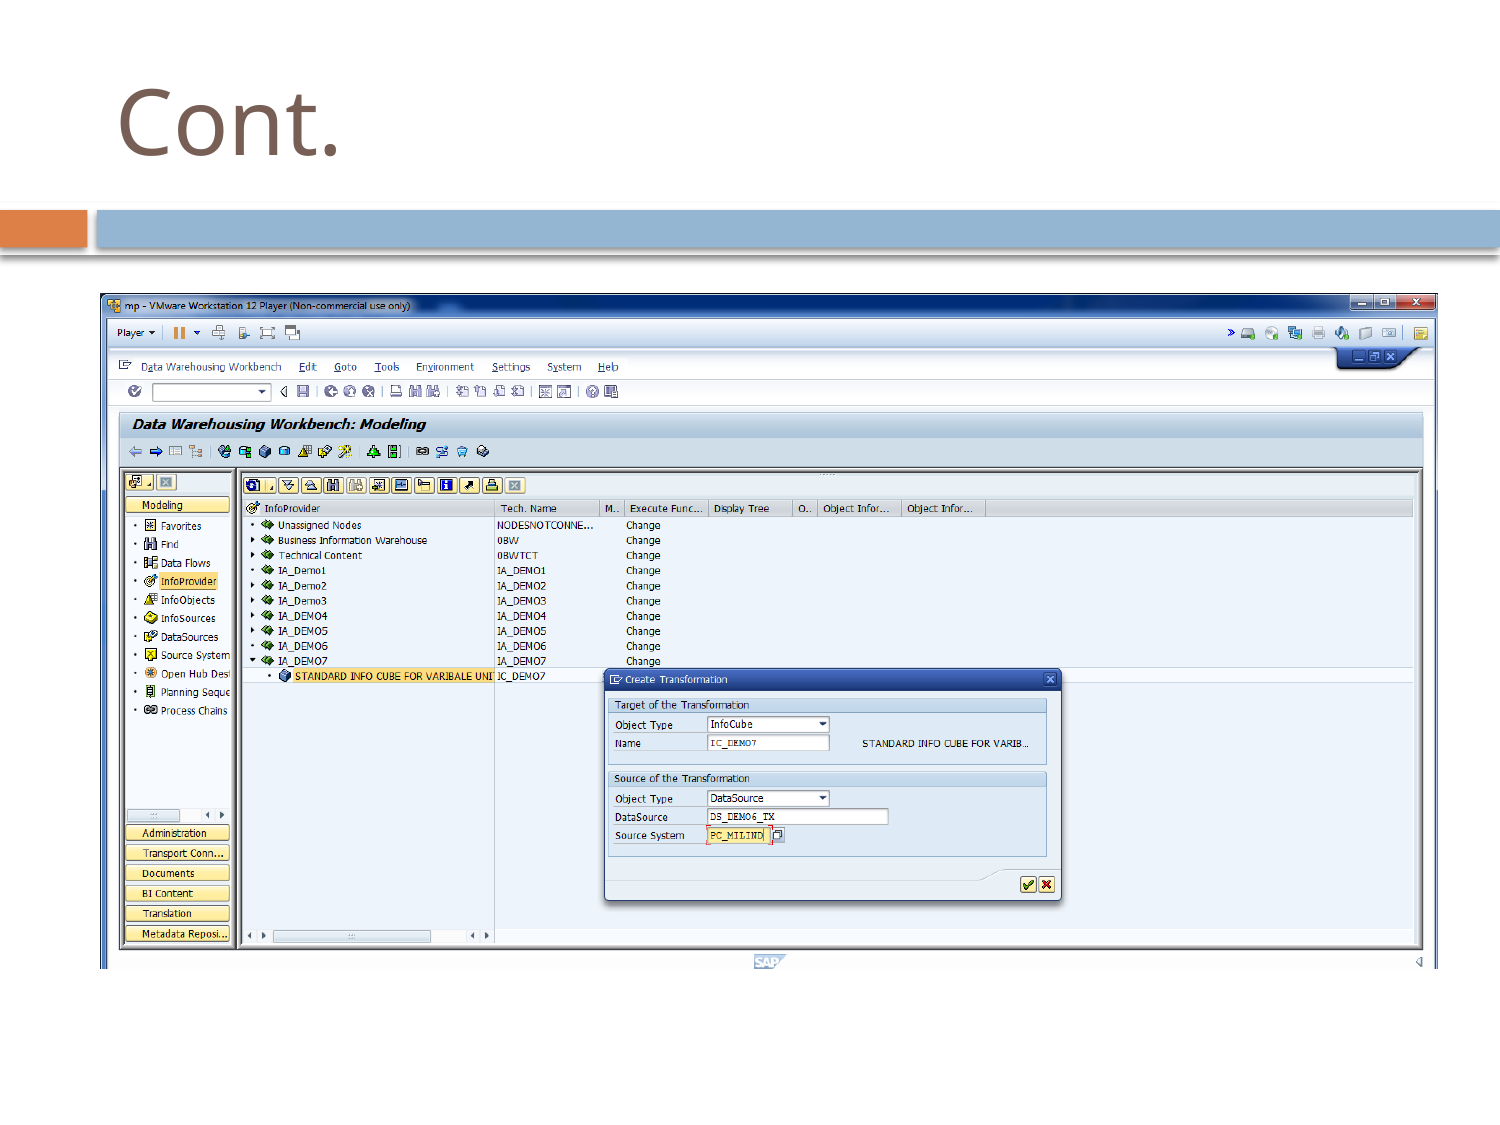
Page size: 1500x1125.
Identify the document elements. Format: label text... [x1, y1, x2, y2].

title Cont. [100, 37, 1438, 200]
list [100, 293, 1439, 970]
